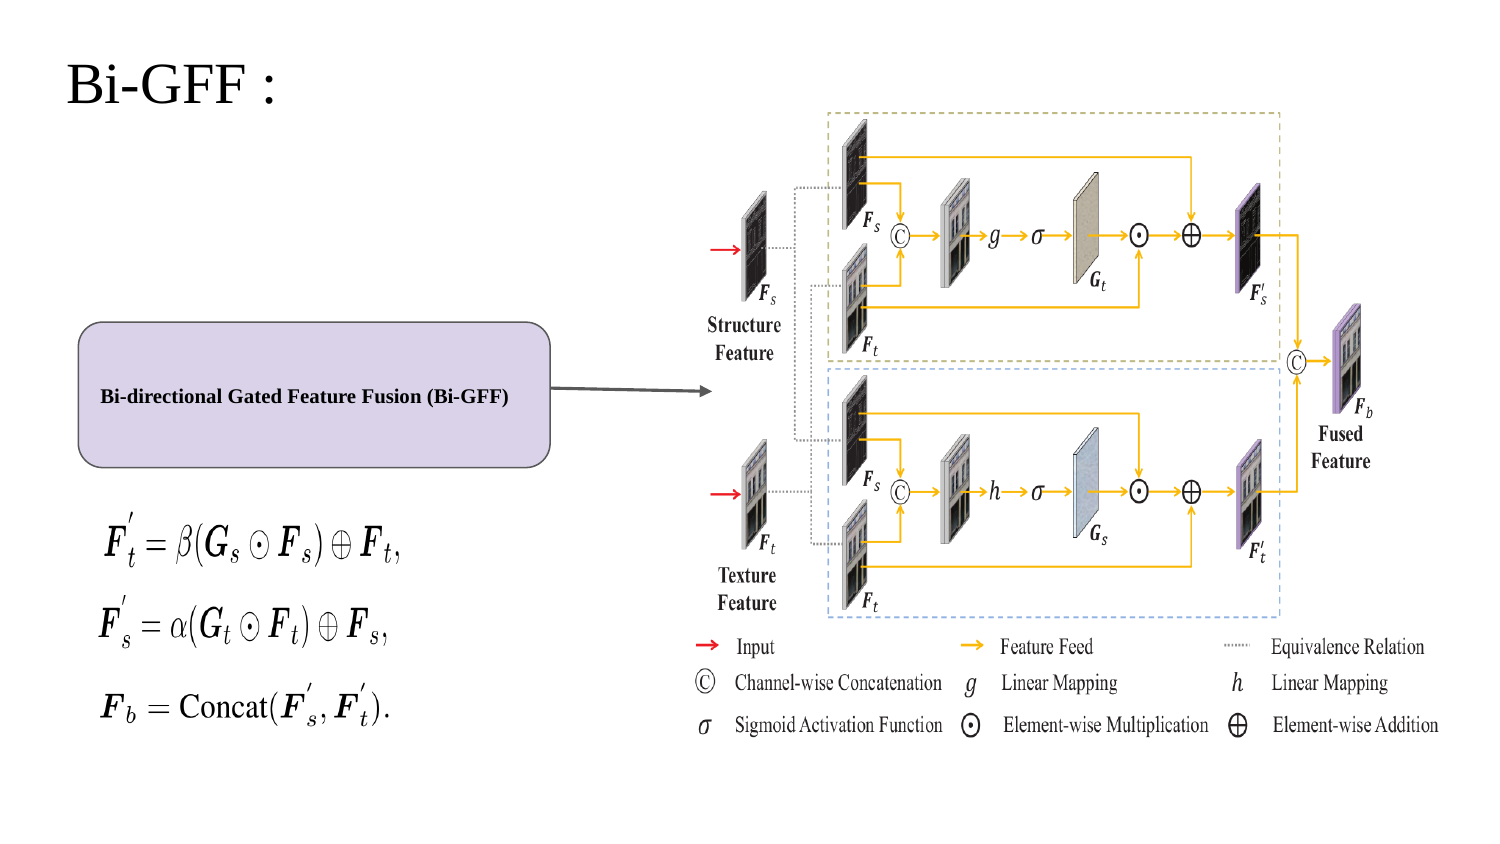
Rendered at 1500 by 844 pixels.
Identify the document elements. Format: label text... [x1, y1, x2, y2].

text_box Bi-directional Gated Feature Fusion (Bi-GFF) [78, 322, 551, 468]
picture [69, 498, 421, 749]
title Bi-GFF : [51, 29, 1474, 131]
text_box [549, 387, 713, 392]
picture [628, 60, 1500, 749]
